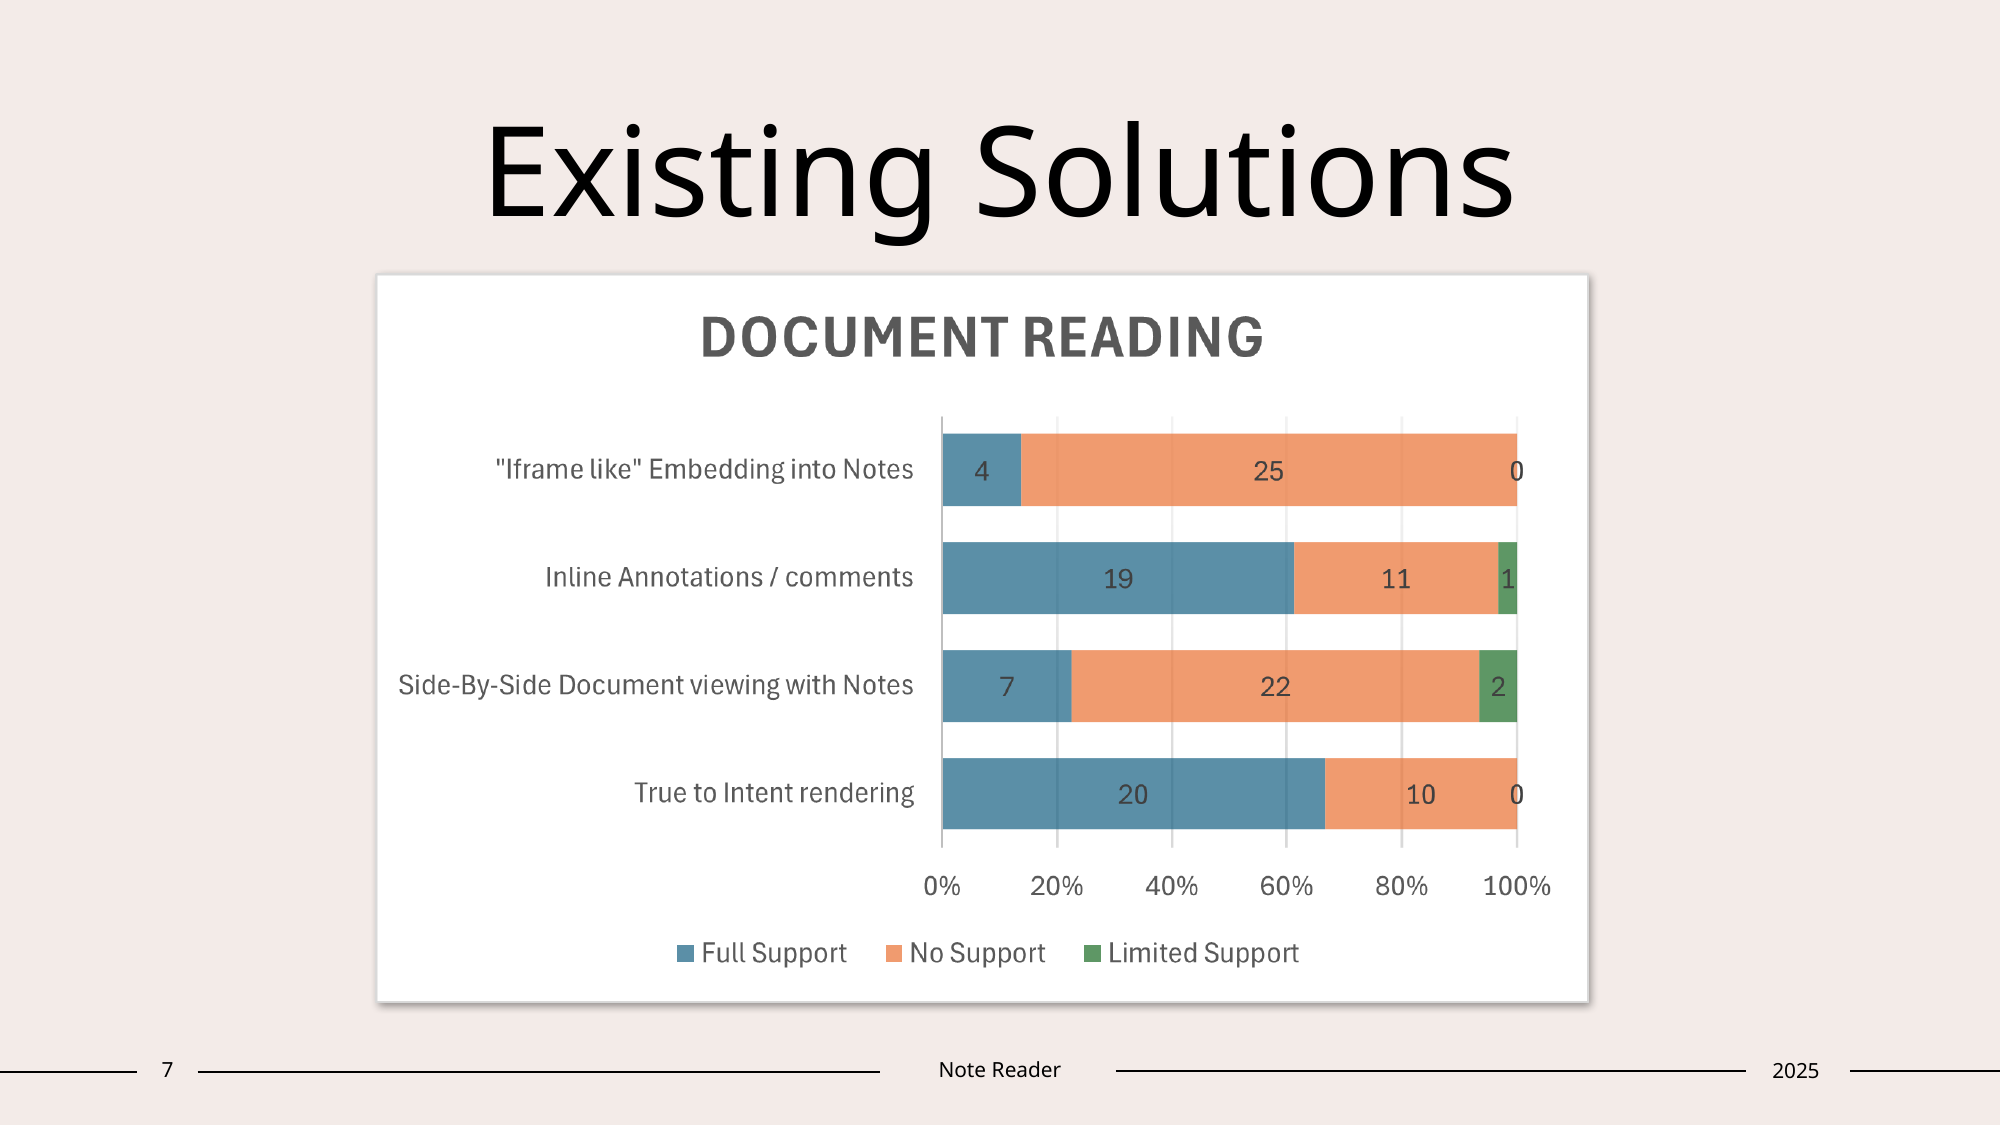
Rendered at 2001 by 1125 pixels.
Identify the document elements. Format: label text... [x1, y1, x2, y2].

slide_number 7 [137, 1050, 198, 1091]
footer Note Reader [879, 1050, 1120, 1091]
slide_number 2025 [1743, 1050, 1849, 1091]
title Existing Solutions [187, 83, 1813, 251]
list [374, 273, 1589, 1003]
